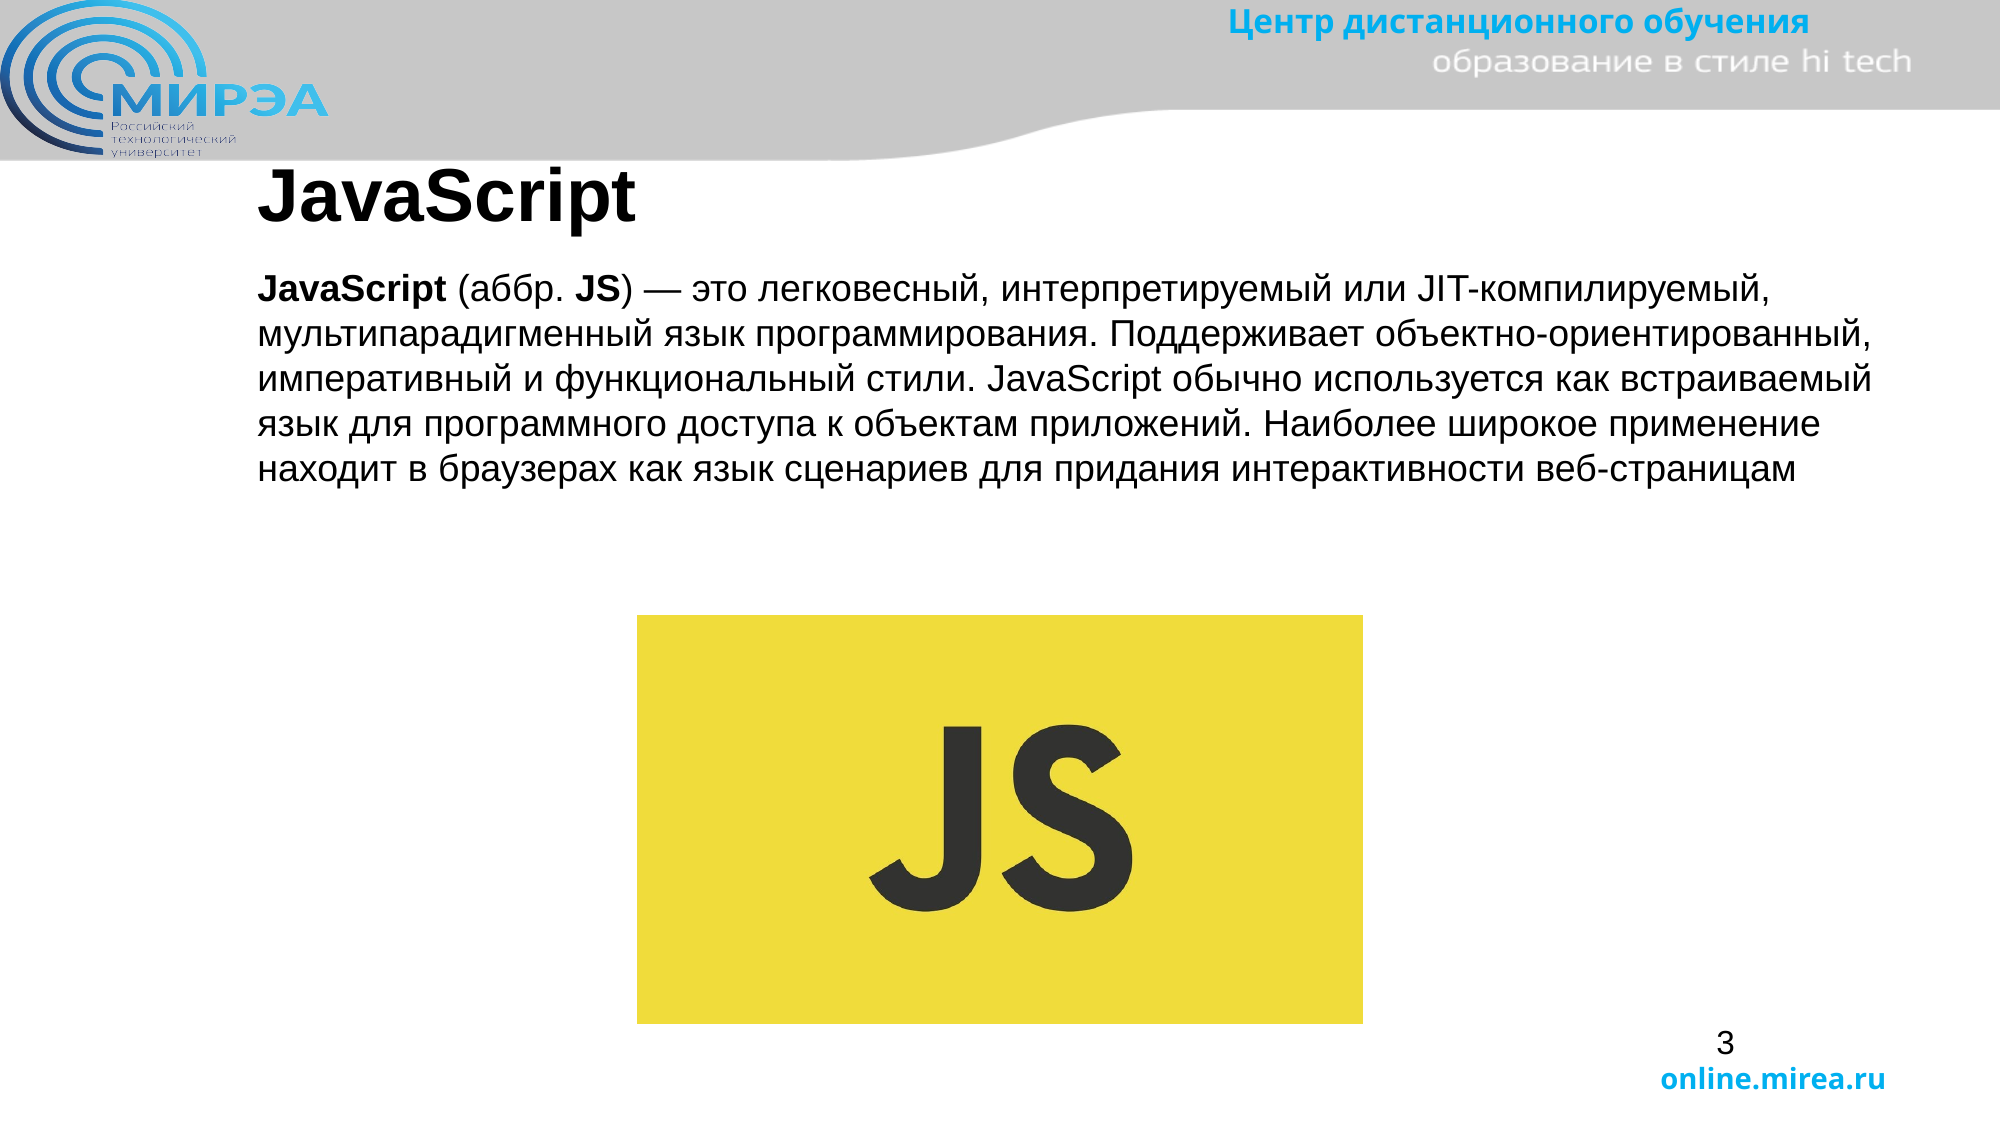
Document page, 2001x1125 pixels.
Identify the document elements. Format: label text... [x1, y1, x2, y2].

picture [0, 0, 329, 159]
text_box JavaScript (аббр. JS) — это легковесный, интерпретируемый или JIT-компилируемый, мультипарадигменный язык программирования. Поддерживает объектно-ориентированный, императивный и функциональный стили. JavaScript обычно используется как встраиваемый язык для программного доступа к объектам приложений. Наиболее широкое применение находит в браузерах как язык сценариев для придания интерактивности веб-страницам [242, 255, 1944, 528]
text_box JavaScript [242, 138, 1593, 244]
picture [637, 615, 1363, 1024]
text_box 3 [1400, 1013, 1750, 1058]
